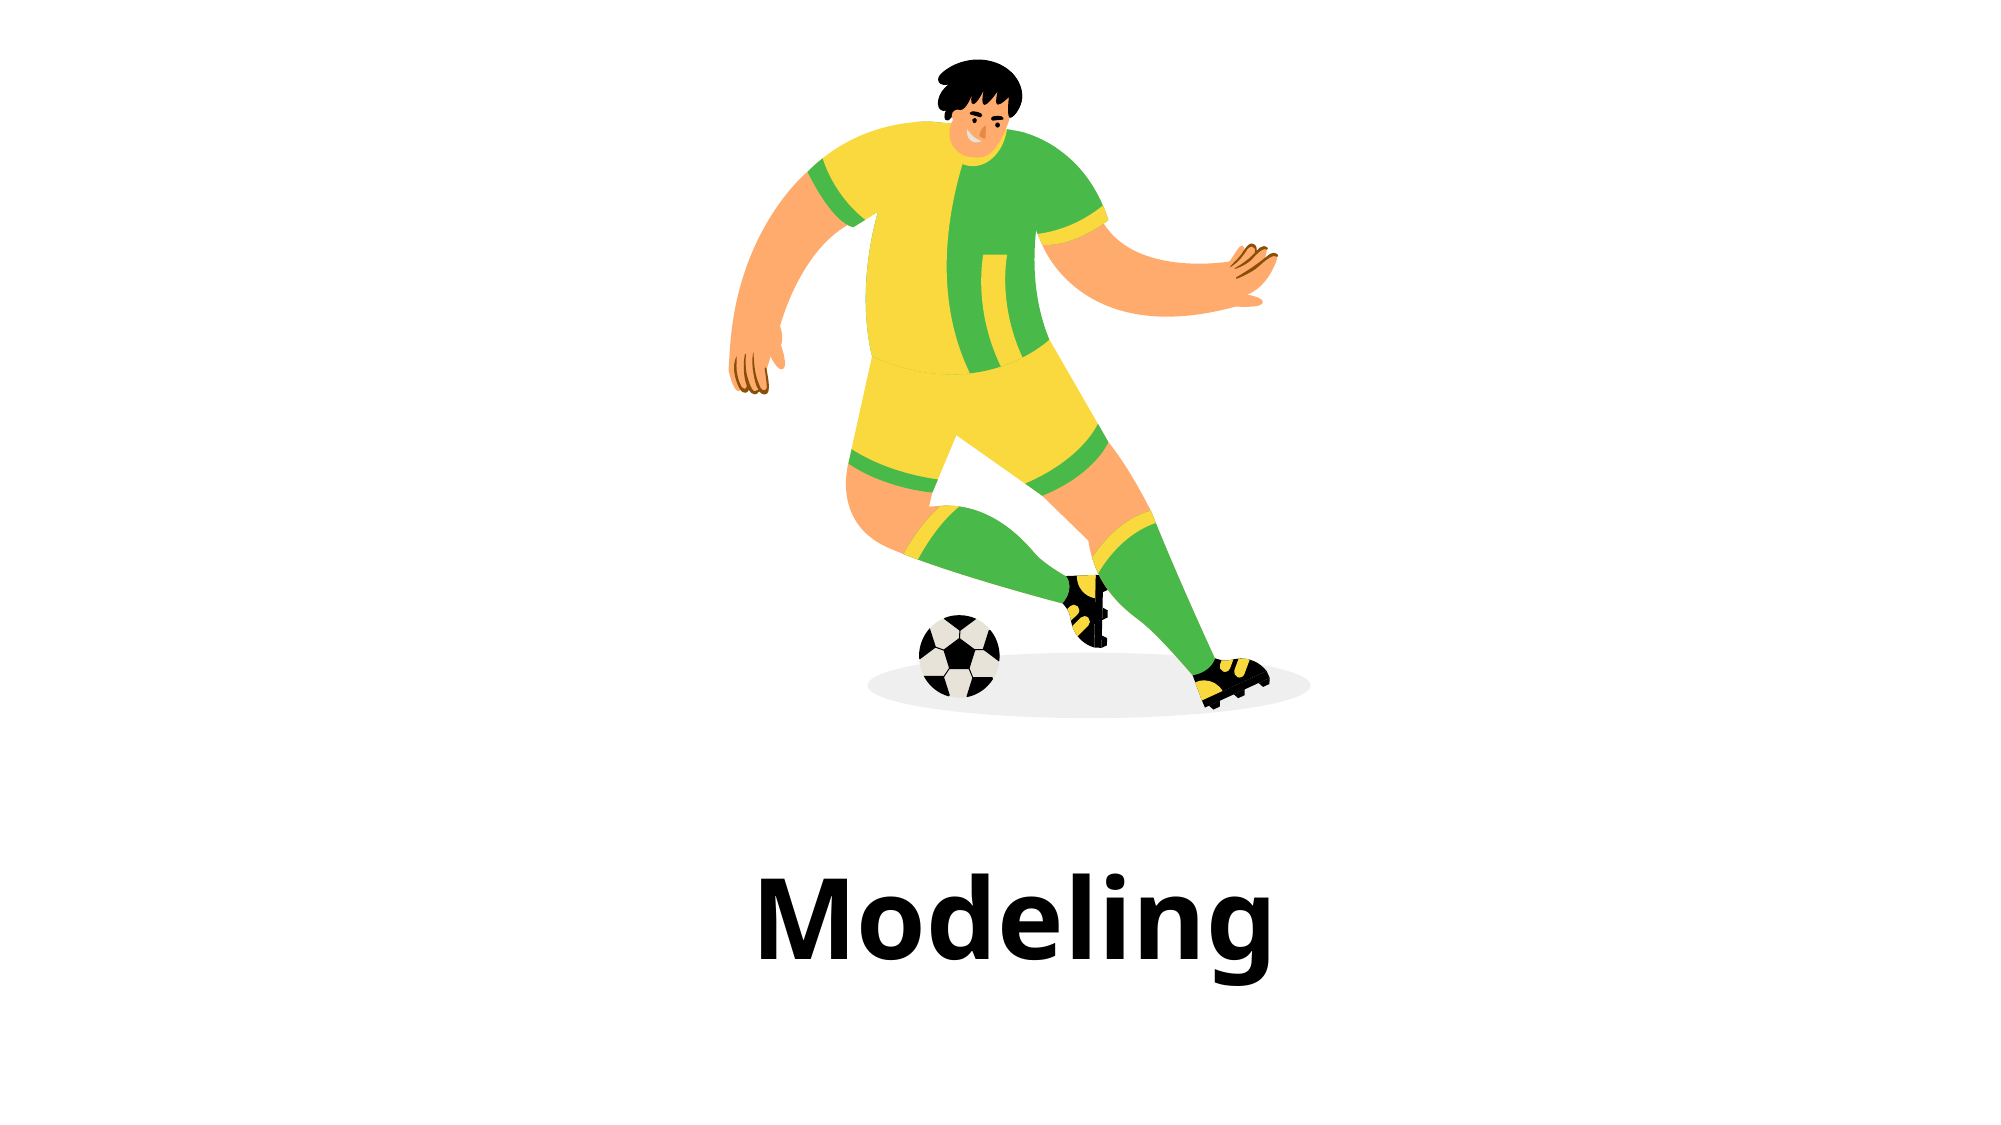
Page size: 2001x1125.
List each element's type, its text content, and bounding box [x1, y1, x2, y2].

title Modeling [170, 890, 1859, 981]
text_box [728, 59, 1311, 719]
